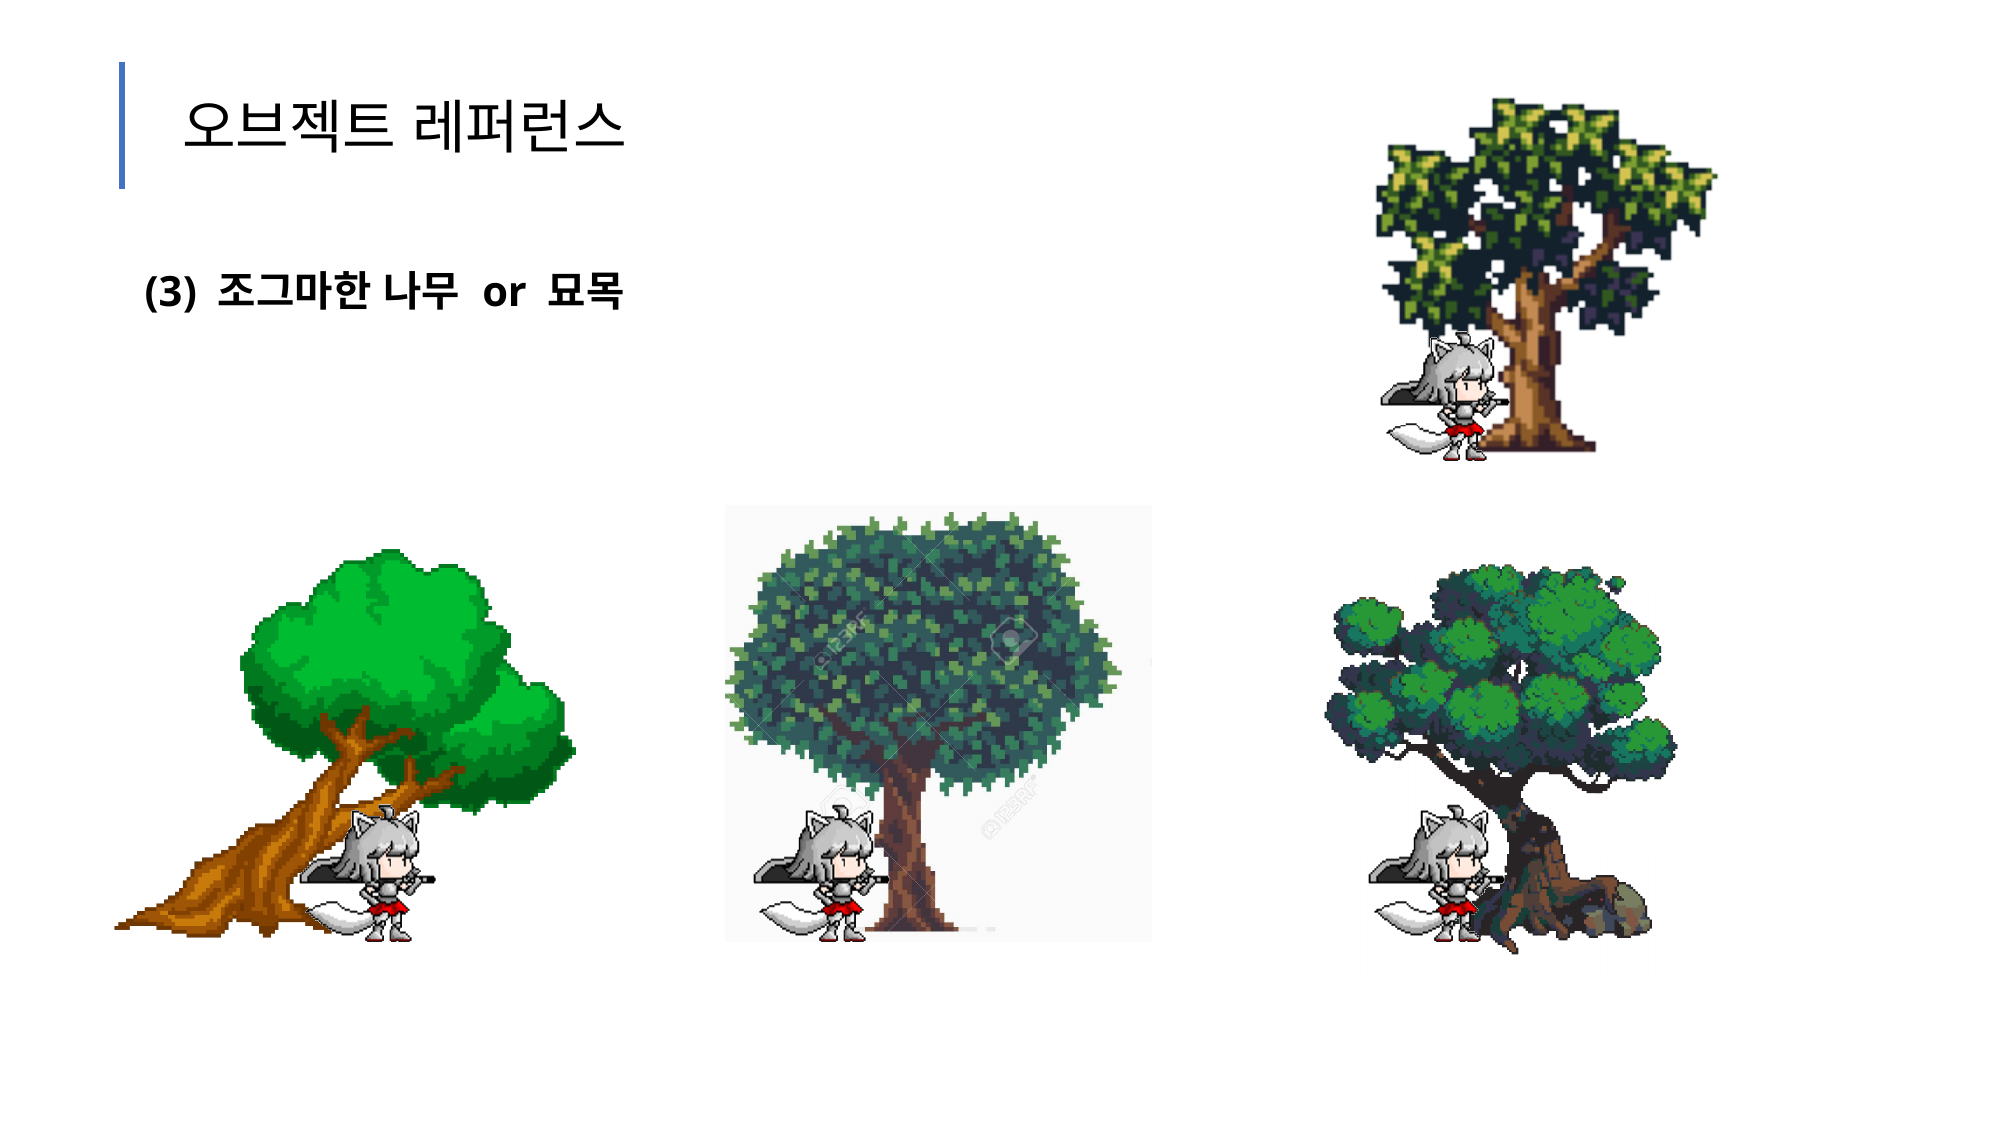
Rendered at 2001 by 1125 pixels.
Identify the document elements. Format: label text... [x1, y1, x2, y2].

picture [104, 542, 581, 942]
text_box 오브젝트 레퍼런스 [167, 82, 642, 168]
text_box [1346, 93, 1748, 465]
picture [724, 504, 1152, 942]
picture [1296, 550, 1736, 980]
text_box (3) 조그마한 나무 or 묘목 [129, 257, 640, 323]
